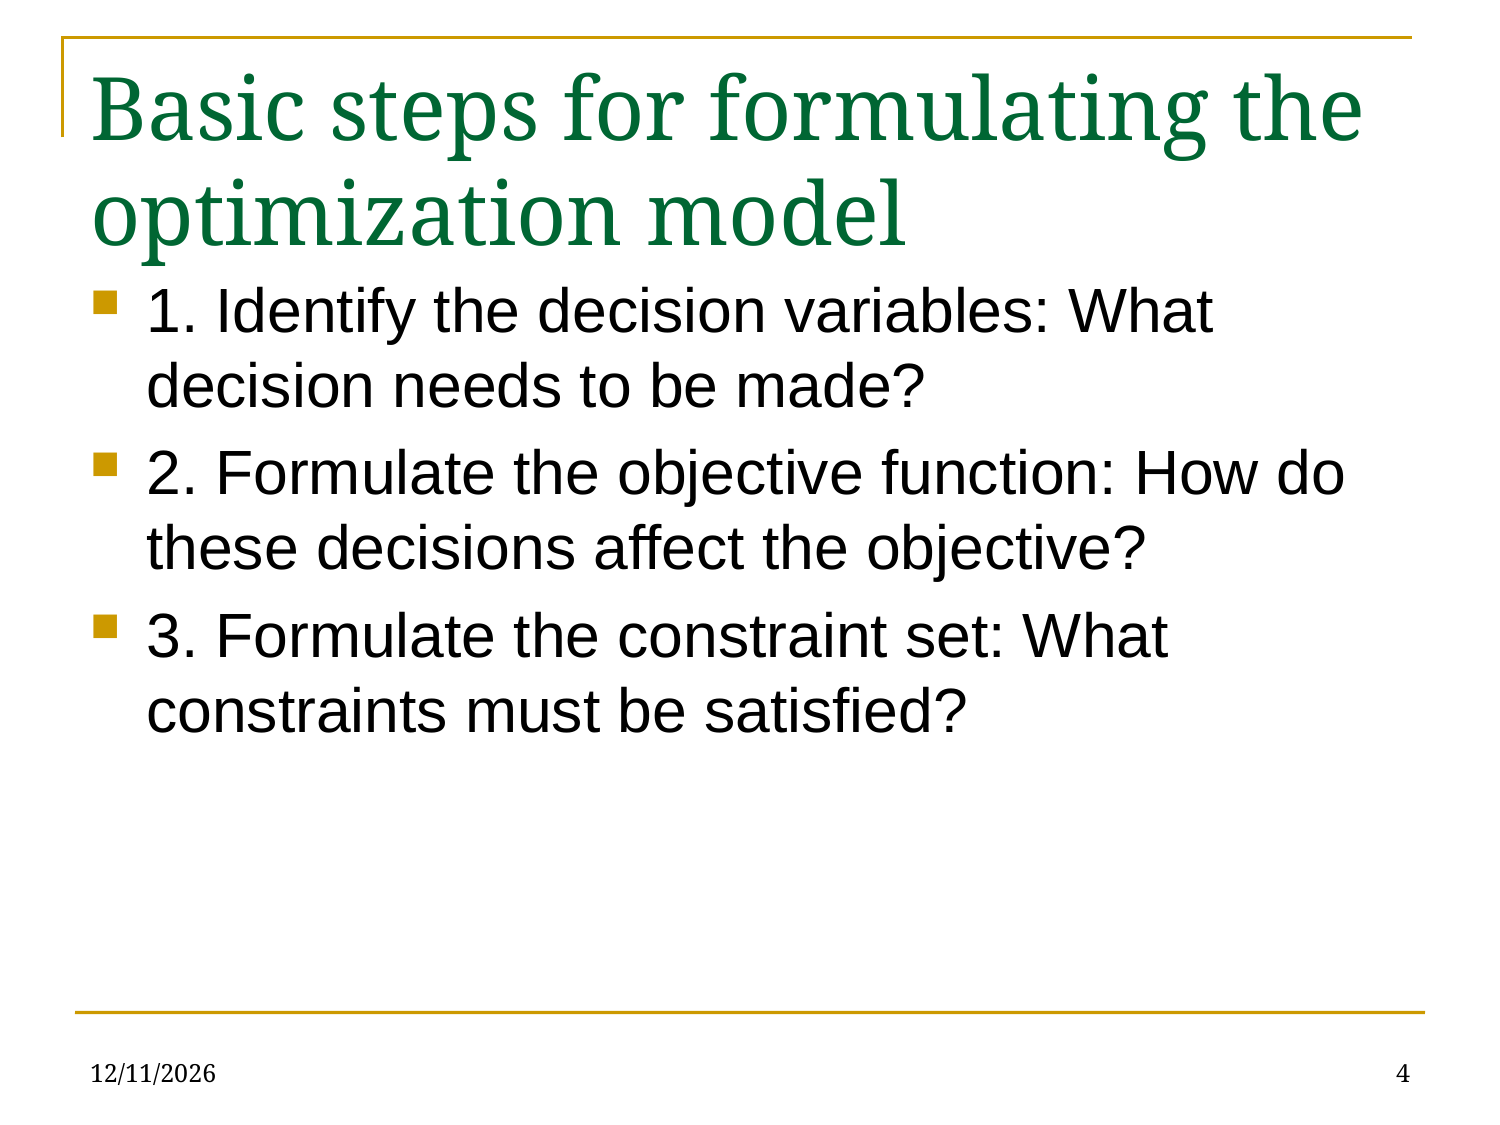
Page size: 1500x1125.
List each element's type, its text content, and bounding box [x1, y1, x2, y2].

slide_number 4 [1074, 1024, 1425, 1100]
list 1. Identify the decision variables: What decision needs to be made? 2. Formulate the objective function: How do these decisions affect the objective? 3. Formulate the constraint set: What constraints must be satisfied? [75, 262, 1425, 1006]
title Basic steps for formulating the optimization model [75, 45, 1425, 233]
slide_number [75, 1024, 425, 1100]
